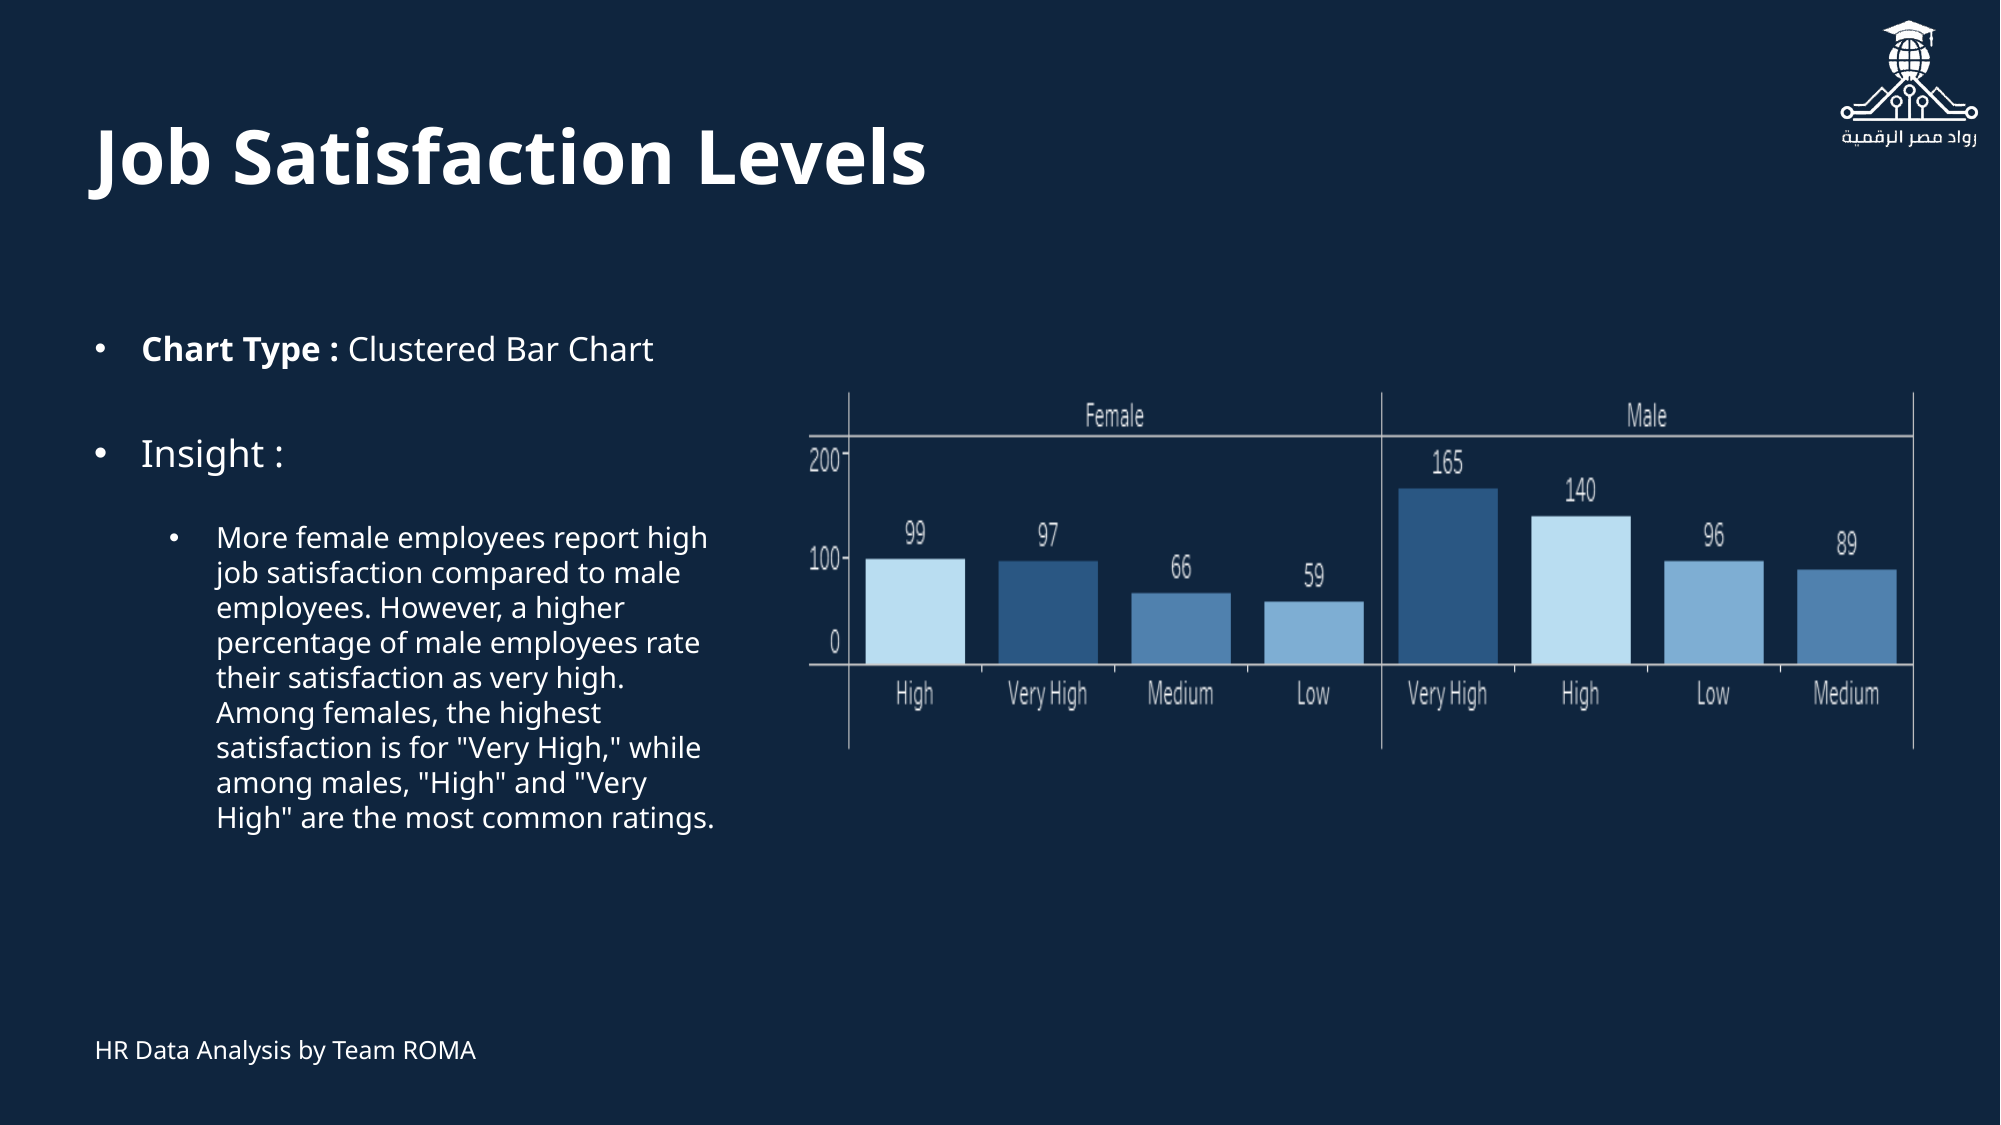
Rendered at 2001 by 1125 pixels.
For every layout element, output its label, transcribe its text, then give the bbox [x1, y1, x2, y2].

footer HR Data Analysis by Team ROMA [79, 1020, 755, 1080]
list Chart Type : Clustered Bar Chart [79, 320, 724, 396]
title Job Satisfaction Levels [79, 51, 1318, 269]
picture [1815, 0, 2000, 184]
picture [800, 363, 1921, 756]
text_box Insight : More female employees report high job satisfaction compared to male employees. However, a higher percentage of male employees rate their satisfaction as very high. Among females, the highest satisfaction is for "Very High," while among males, "High" and "Very High" are the most common ratings. [79, 422, 744, 842]
